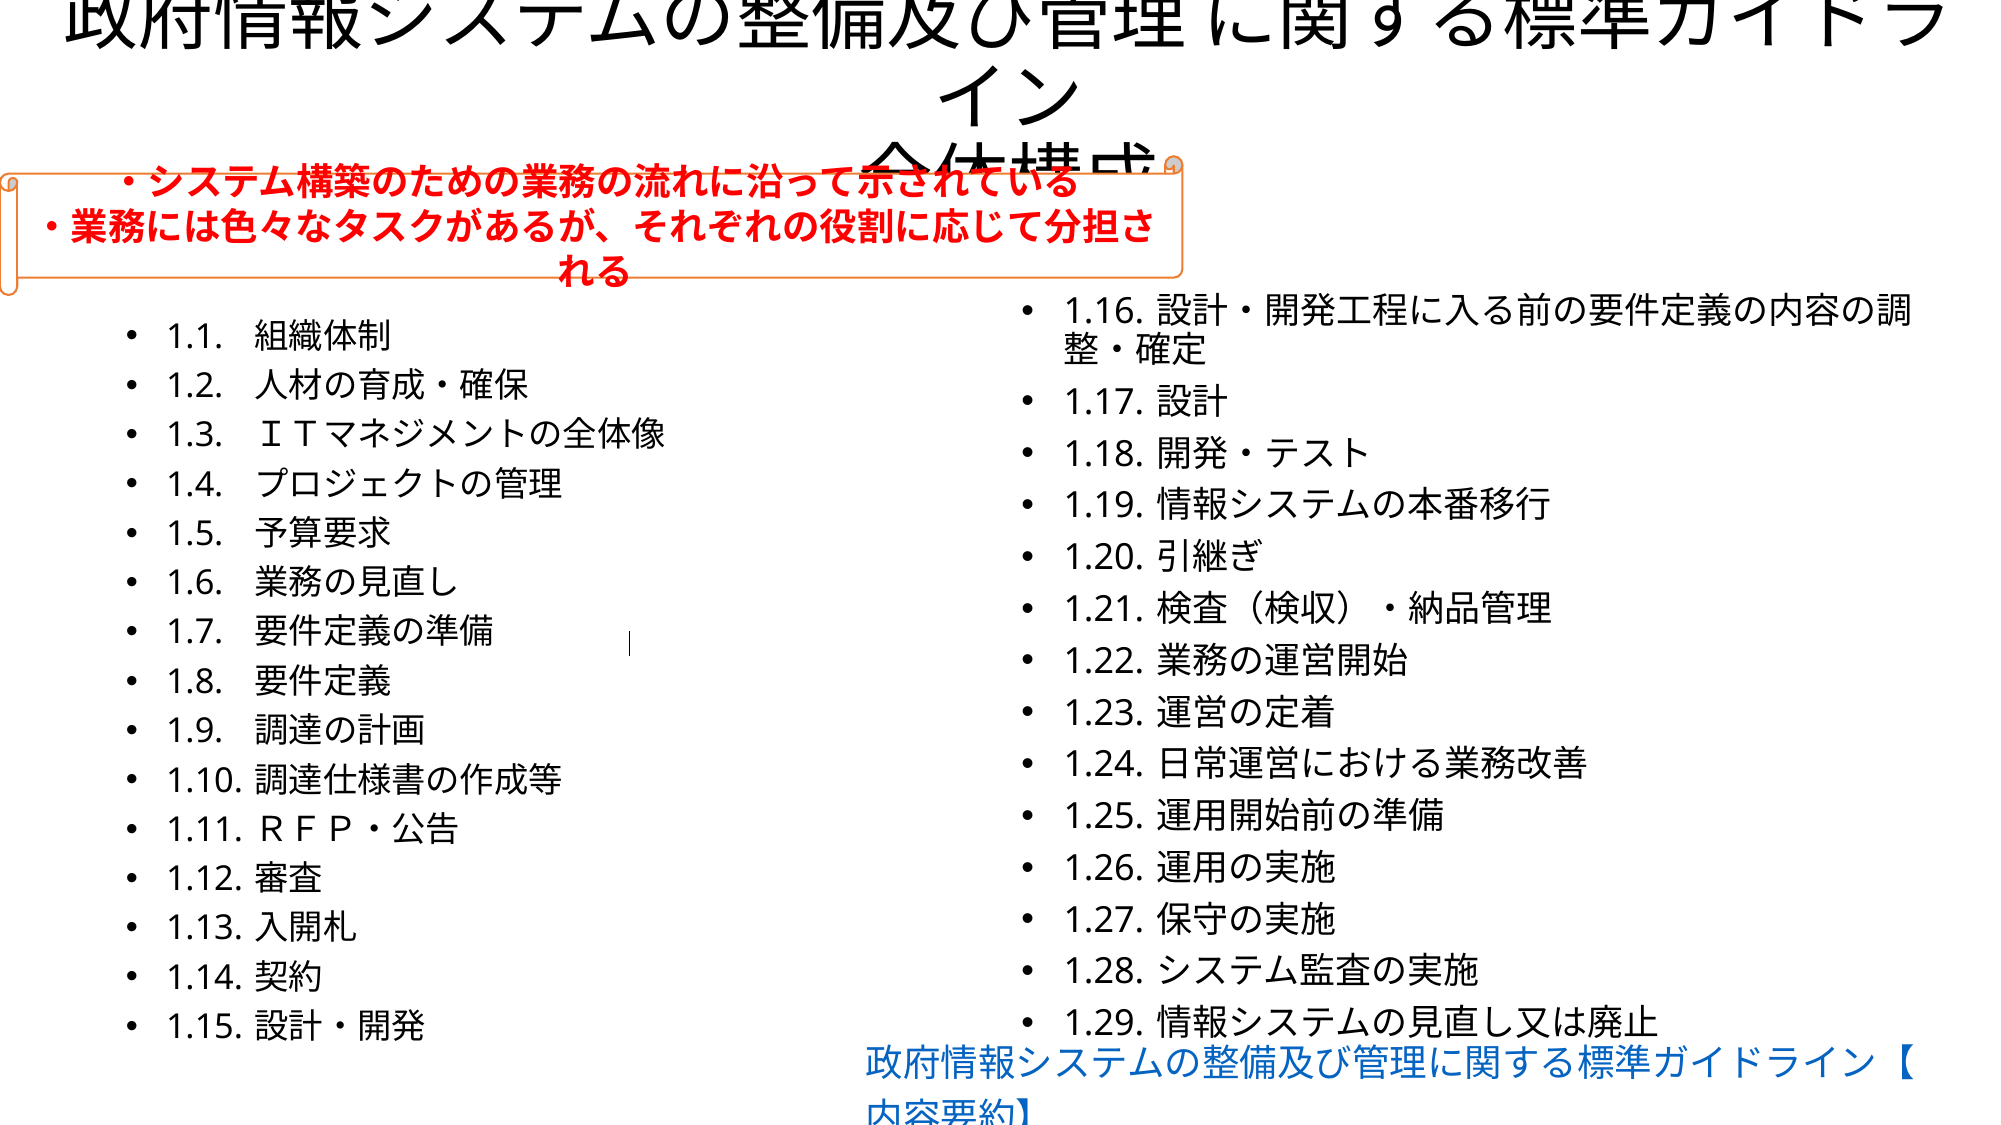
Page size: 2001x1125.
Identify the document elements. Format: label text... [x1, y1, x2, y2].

list 1.1. 組織体制 1.2. 人材の育成・確保 1.3. ＩＴマネジメントの全体像 1.4. プロジェクトの管理 1.5. 予算要求 1.6. 業務の見直し 1.7. 要件定義の準備 1.8. 要件定義 1.9. 調達の計画 1.10. 調達仕様書の作成等 1.11. ＲＦＰ・公告 1.12. 審査 1.13. 入開札 1.14. 契約 1.15. 設計・開発 [110, 311, 1006, 1062]
list 1.16. 設計・開発工程に入る前の要件定義の内容の調整・確定 1.17. 設計 1.18. 開発・テスト 1.19. 情報システムの本番移行 1.20. 引継ぎ 1.21. 検査（検収）・納品管理 1.22. 業務の運営開始 1.23. 運営の定着 1.24. 日常運営における業務改善 1.25. 運用開始前の準備 1.26. 運用の実施 1.27. 保守の実施 1.28. システム監査の実施 1.29. 情報システムの見直し又は廃止 [1006, 285, 1966, 1031]
text_box ・システム構築のための業務の流れに沿って示されている ・業務には色々なタスクがあるが、それぞれの役割に応じて分担される [0, 155, 1184, 297]
title 政府情報システムの整備及び管理 に関する標準ガイドライン 全体構成 [35, 42, 1981, 158]
text_box 政府情報システムの整備及び管理に関する標準ガイドライン【内容要約】 [850, 1031, 2000, 1125]
